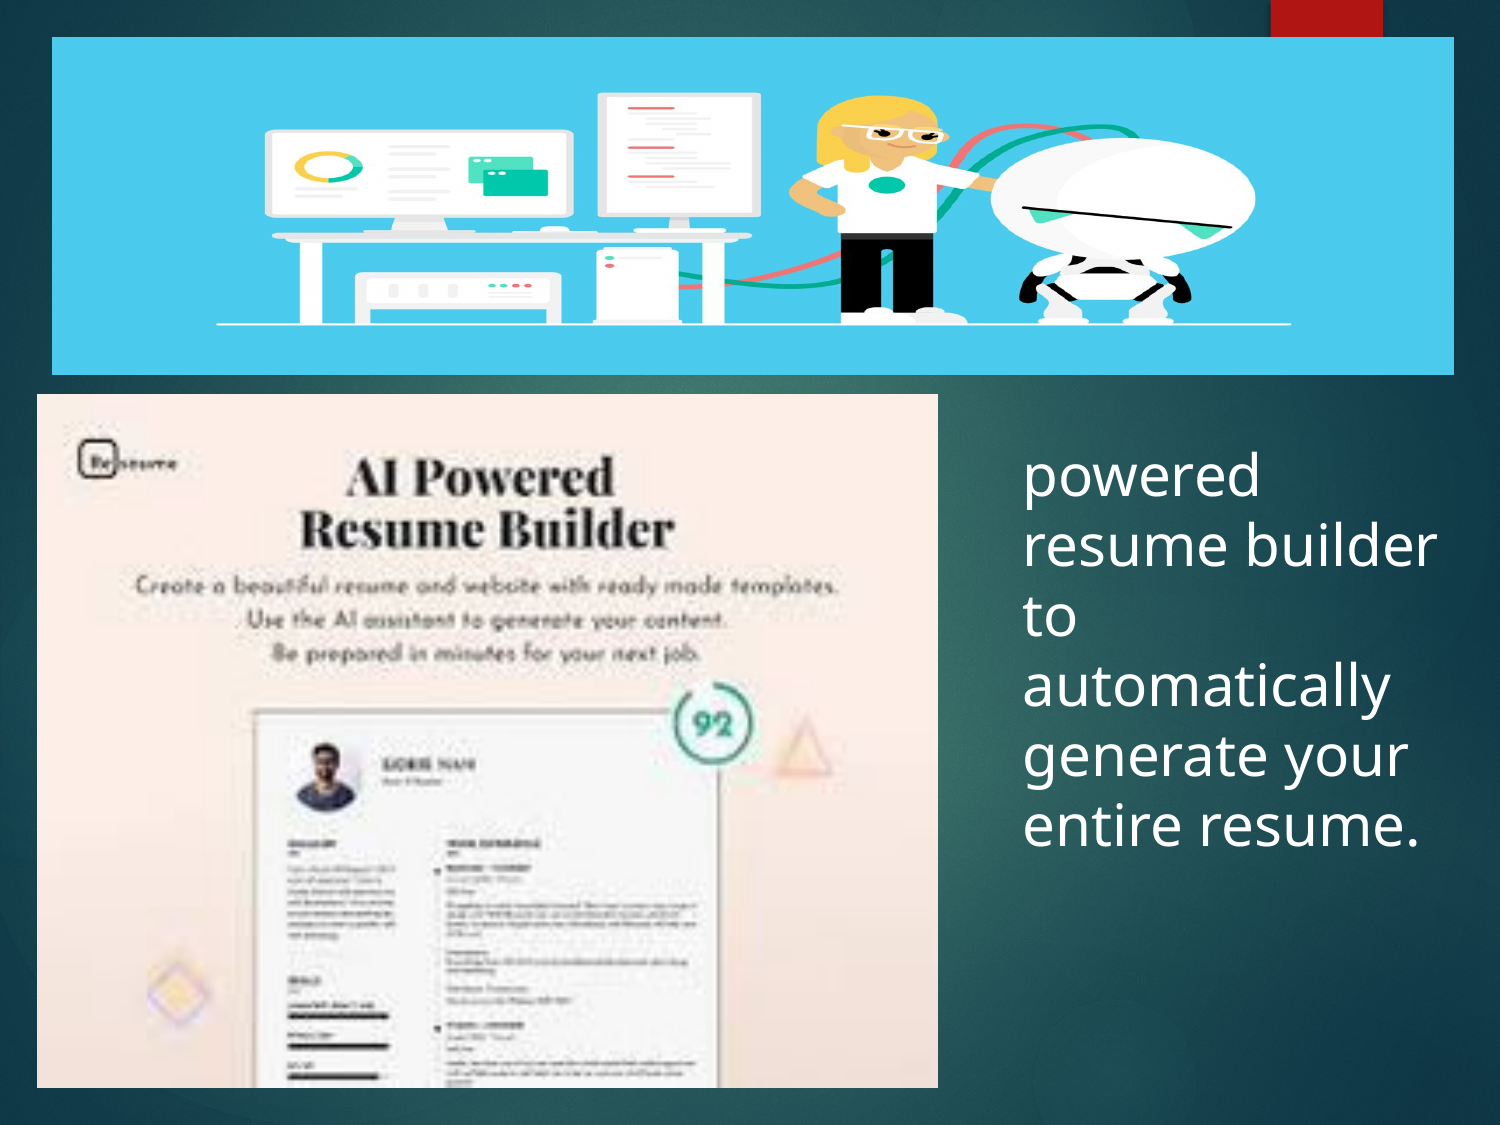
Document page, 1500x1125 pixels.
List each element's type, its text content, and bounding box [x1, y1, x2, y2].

picture [52, 37, 1454, 376]
text_box powered resume builder to automatically generate your entire resume. [1008, 430, 1458, 866]
picture [37, 394, 938, 1088]
